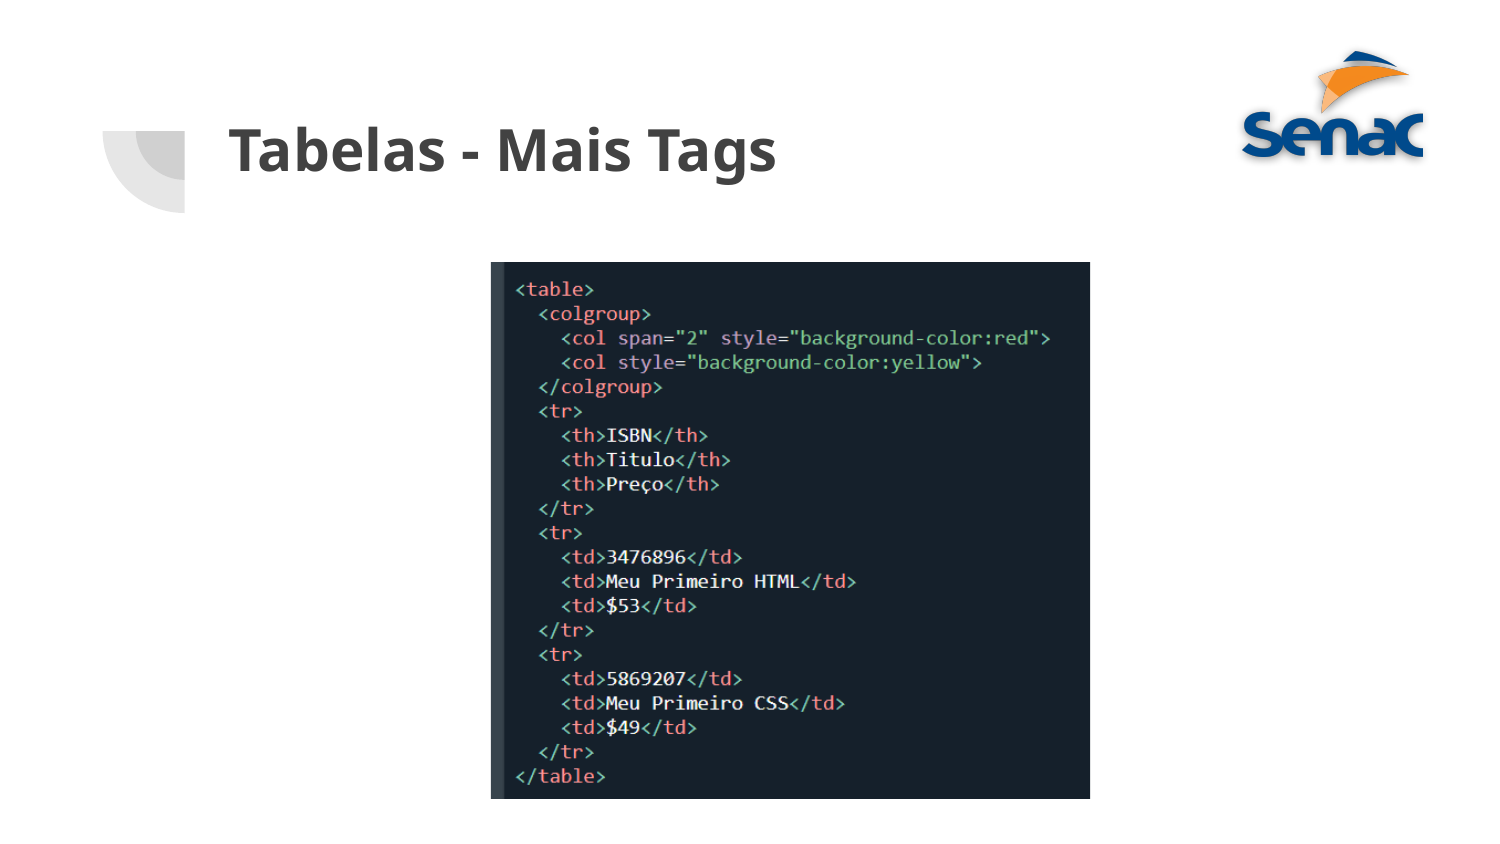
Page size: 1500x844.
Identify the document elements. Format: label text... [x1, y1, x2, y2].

picture [490, 261, 1091, 800]
picture [1242, 50, 1423, 157]
title Tabelas - Mais Tags [213, 98, 1368, 263]
